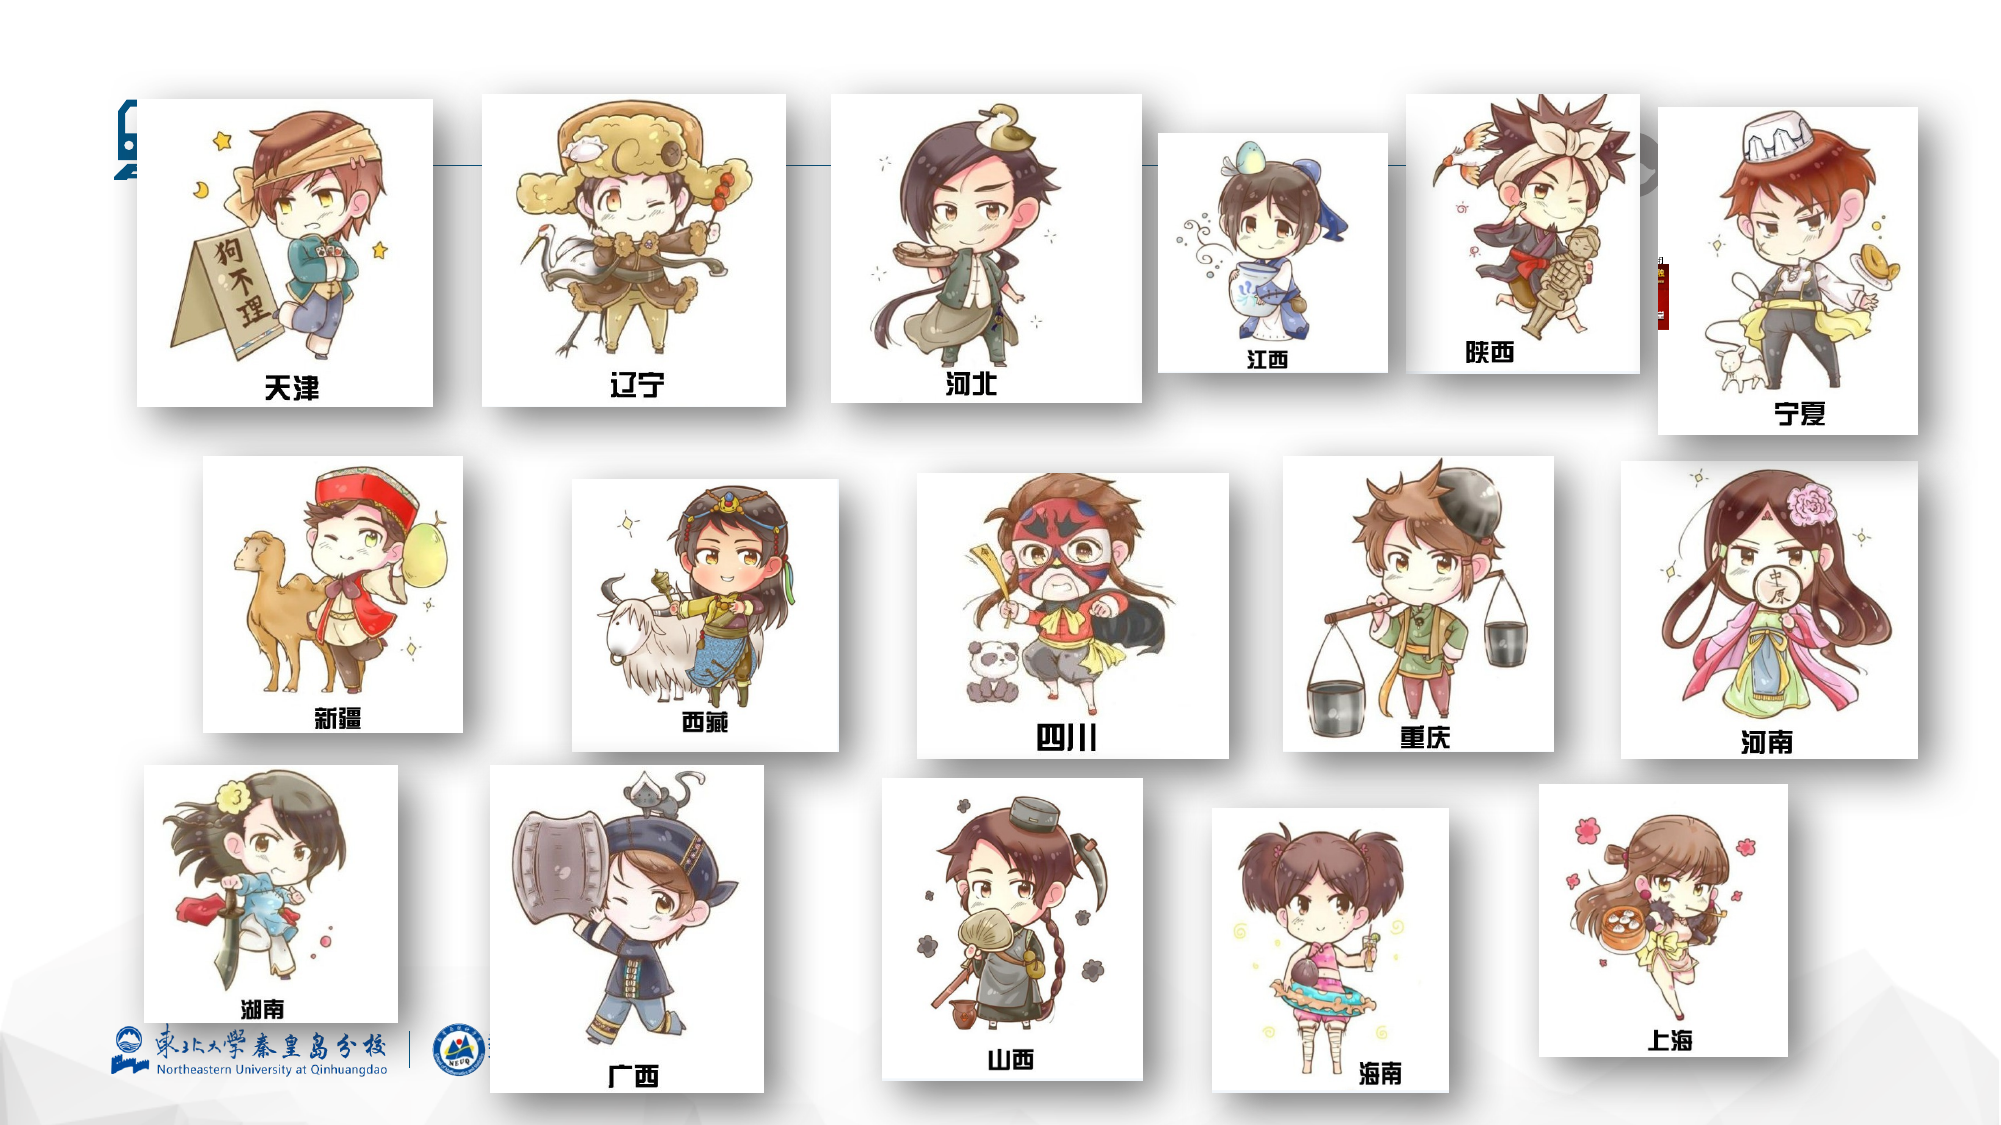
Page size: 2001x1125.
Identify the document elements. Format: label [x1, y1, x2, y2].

picture [490, 765, 764, 1093]
picture [482, 94, 786, 407]
picture [111, 765, 398, 1077]
picture [572, 479, 839, 752]
picture [1158, 133, 1388, 373]
picture [917, 473, 1229, 759]
picture [1621, 461, 1918, 759]
picture [1283, 456, 1555, 752]
picture [203, 456, 463, 733]
picture [1539, 784, 1788, 1057]
picture [830, 93, 1142, 403]
picture [1212, 808, 1449, 1093]
picture [432, 1023, 486, 1077]
picture [1658, 107, 1918, 435]
picture [882, 778, 1143, 1081]
picture [1406, 94, 1640, 374]
picture [137, 99, 434, 407]
